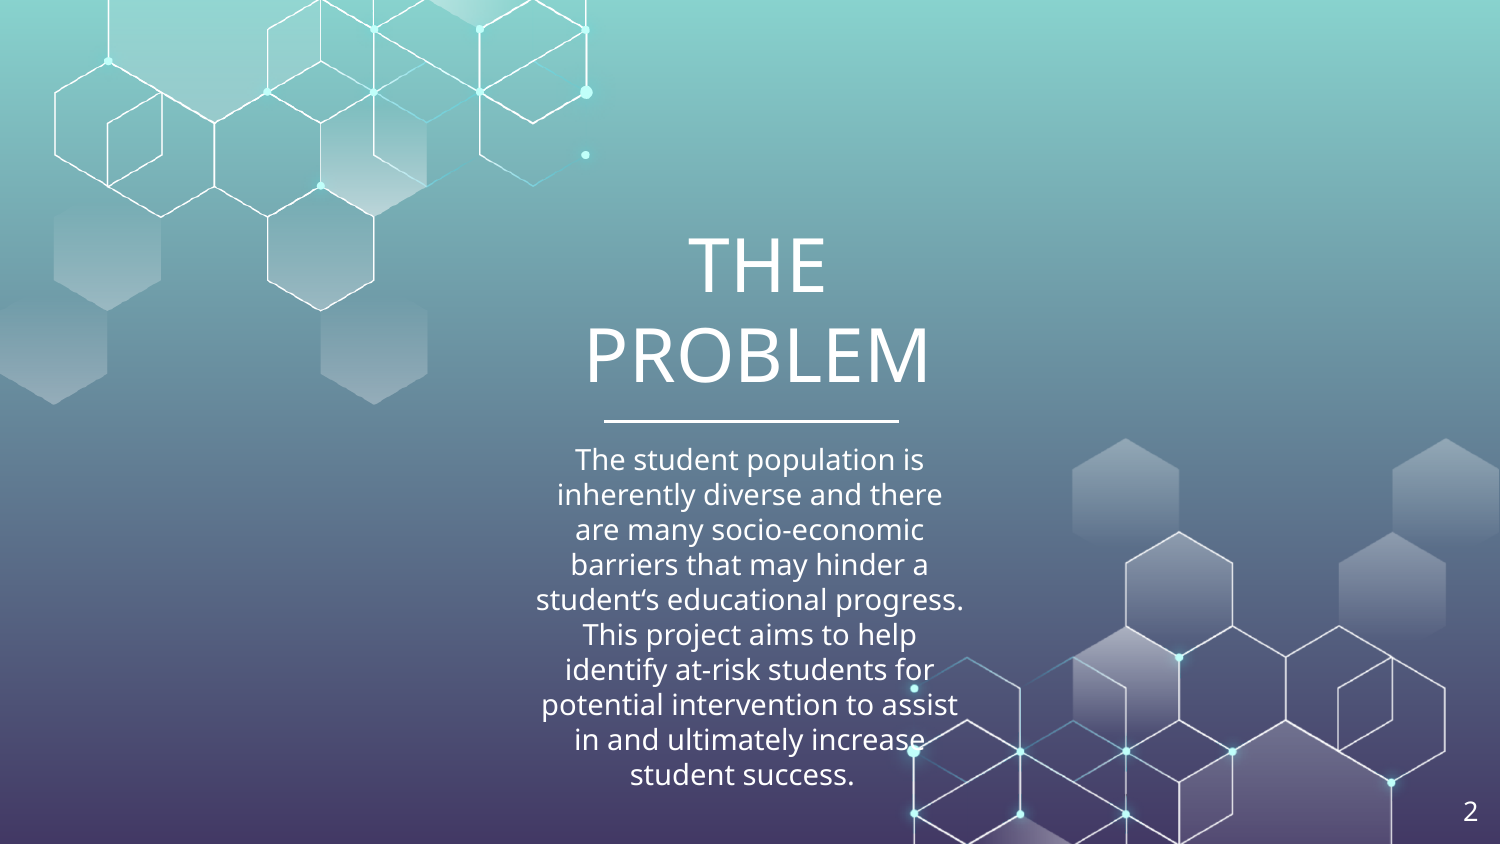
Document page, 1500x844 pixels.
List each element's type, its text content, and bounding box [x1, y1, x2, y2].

subtitle The student population is inherently diverse and there are many socio-economic barriers that may hinder a student‘s educational progress. This project aims to help identify at-risk students for potential intervention to assist in and ultimately increase student success. [516, 426, 984, 764]
title THE PROBLEM [516, 302, 1000, 413]
slide_number ‹#› [1403, 779, 1494, 844]
picture [876, 438, 1498, 844]
picture [0, 0, 624, 405]
